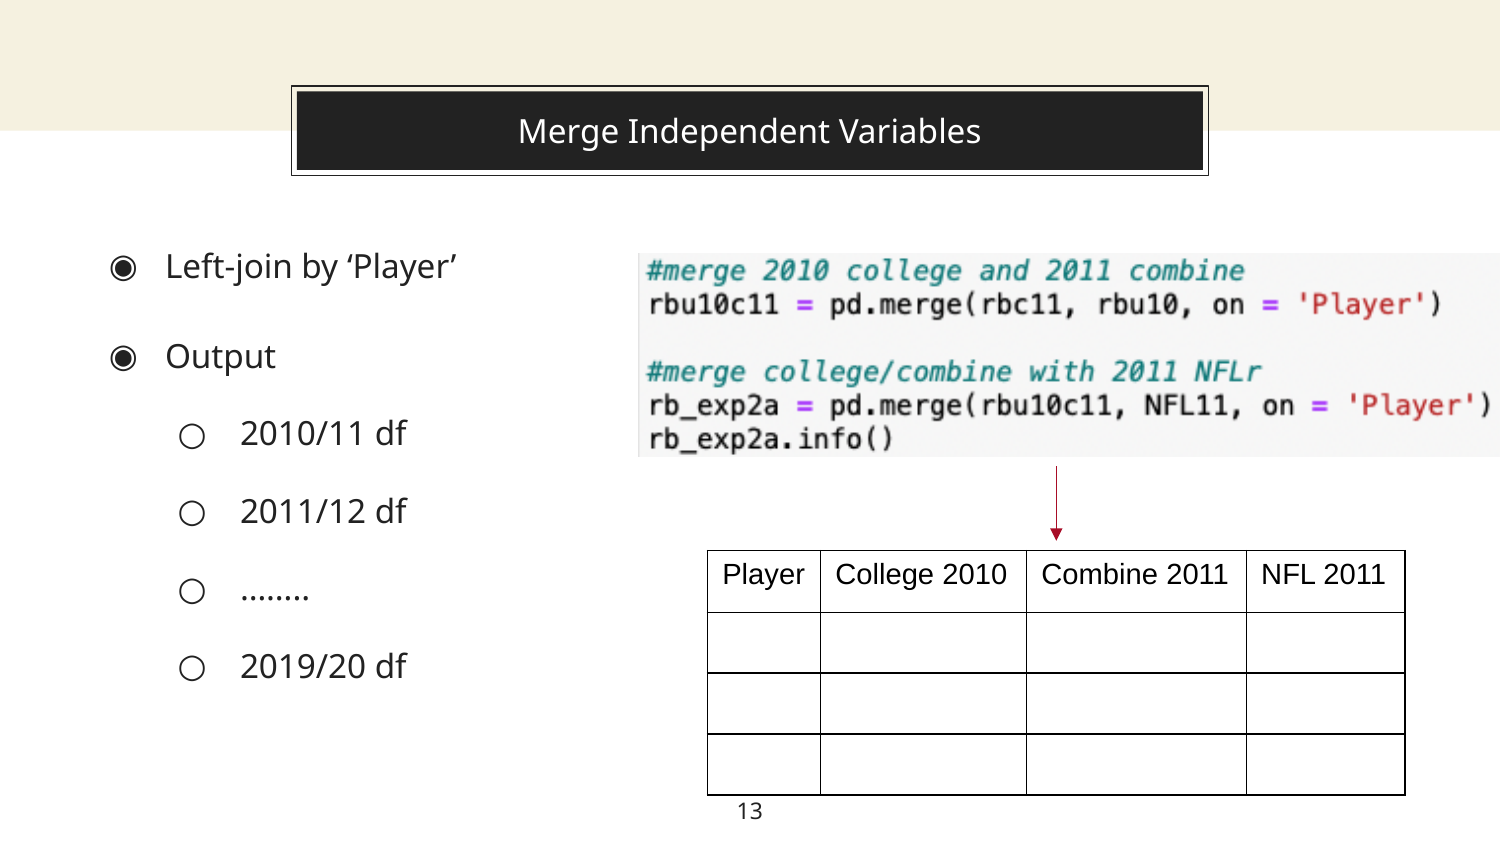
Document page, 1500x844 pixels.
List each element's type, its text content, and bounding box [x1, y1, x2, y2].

table_cell [1247, 735, 1404, 794]
picture [637, 253, 1500, 457]
table_cell [1027, 613, 1246, 672]
list Left-join by ‘Player’ Output 2010/11 df 2011/12 df …….. 2019/20 df [75, 230, 606, 808]
table_header Player [708, 551, 820, 612]
table_cell [821, 613, 1026, 672]
table_cell [1027, 735, 1246, 794]
table_cell [1247, 674, 1404, 733]
table_header Combine 2011 [1027, 551, 1246, 612]
table_cell [708, 735, 820, 794]
table_cell [708, 613, 820, 672]
table_cell [821, 674, 1026, 733]
slide_number 13 [705, 781, 795, 832]
title Merge Independent Variables [296, 91, 1203, 170]
table_cell [708, 674, 820, 733]
table_cell [821, 735, 1026, 794]
table_cell [1247, 613, 1404, 672]
table_cell [1027, 674, 1246, 733]
table_header NFL 2011 [1247, 551, 1404, 612]
table_header College 2010 [821, 551, 1026, 612]
